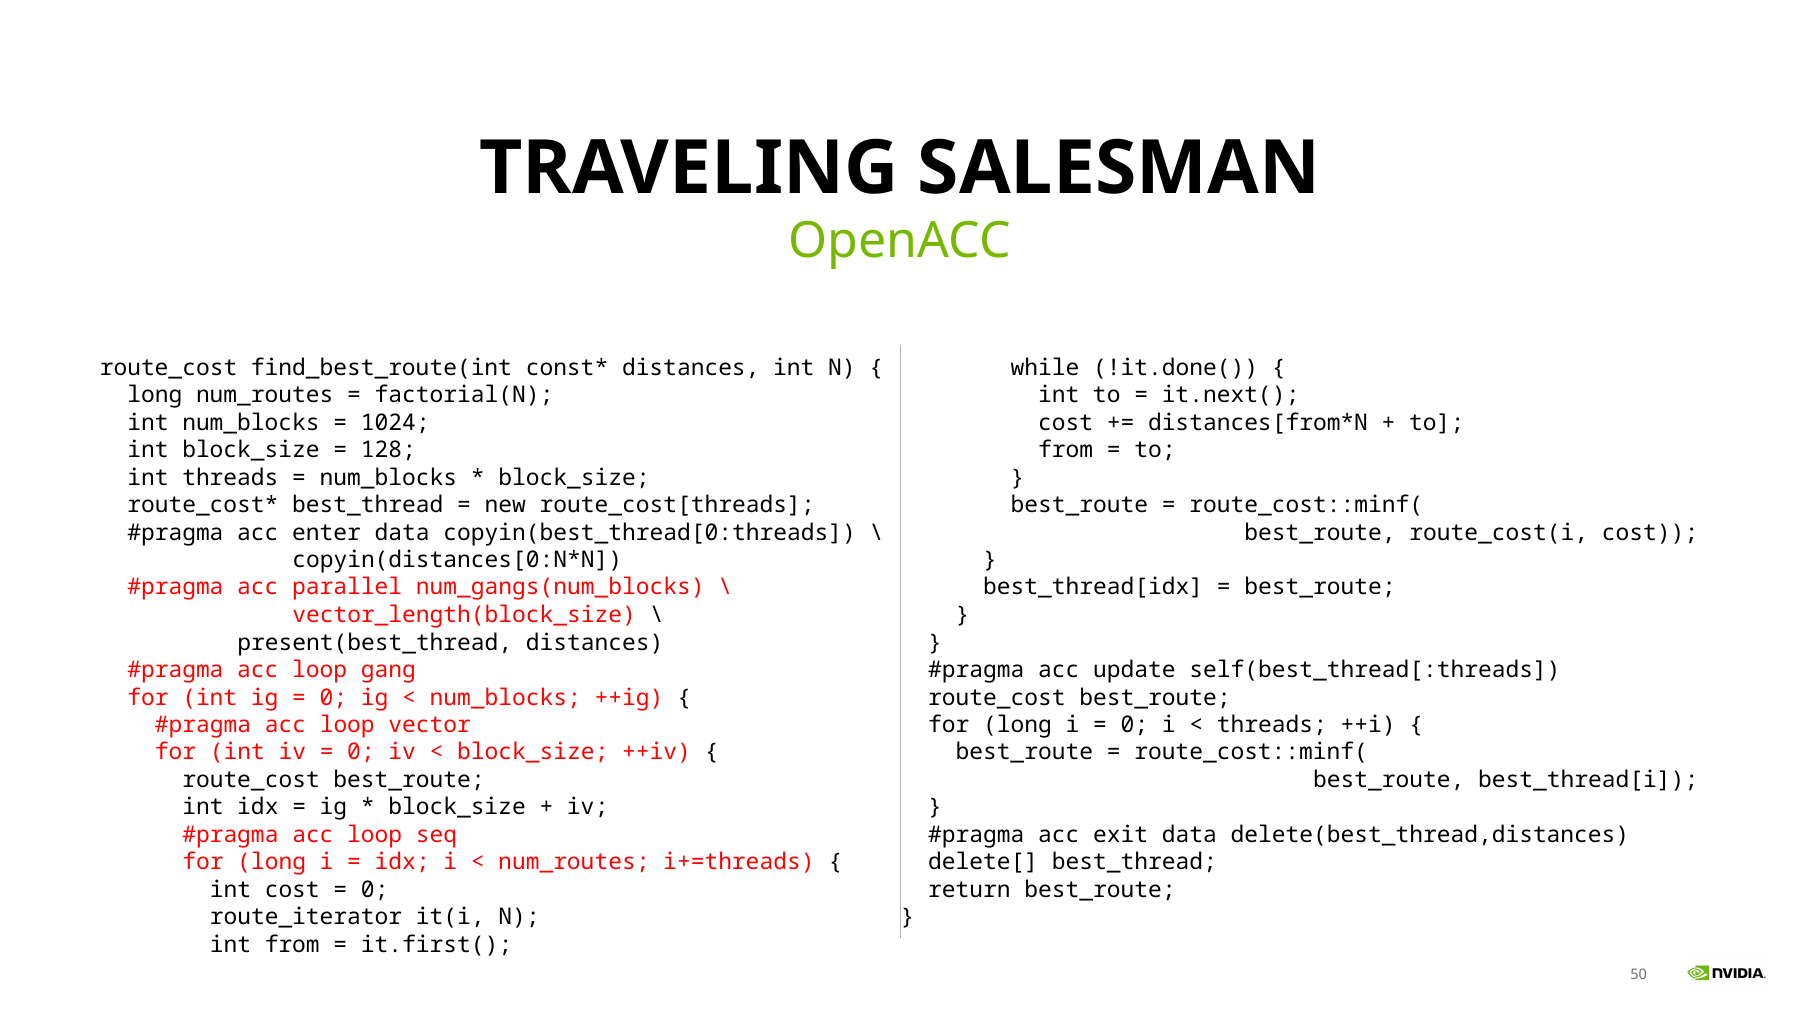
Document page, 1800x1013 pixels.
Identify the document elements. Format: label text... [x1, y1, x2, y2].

picture [1687, 953, 1766, 993]
list route_cost find_best_route(int const* distances, int N) { long num_routes = factorial(N); int num_blocks = 1024; int block_size = 128; int threads = num_blocks * block_size; route_cost* best_thread = new route_cost[threads]; #pragma acc enter data copyin(best_thread[0:threads]) \ copyin(distances[0:N*N]) #pragma acc parallel num_gangs(num_blocks) \ vector_length(block_size) \ present(best_thread, distances) #pragma acc loop gang for (int ig = 0; ig < num_blocks; ++ig) { #pragma acc loop vector for (int iv = 0; iv < block_size; ++iv) { route_cost best_route; int idx = ig * block_size + iv; #pragma acc loop seq for (long i = idx; i < num_routes; i+=threads) { int cost = 0; route_iterator it(i, N); int from = it.first(); while (!it.done()) { int to = it.next(); cost += distances[from*N + to]; from = to; } best_route = route_cost::minf( best_route, route_cost(i, cost)); } best_thread[idx] = best_route; } } #pragma acc update self(best_thread[:threads]) route_cost best_route; for (long i = 0; i < threads; ++i) { best_route = route_cost::minf( best_route, best_thread[i]); } #pragma acc exit data delete(best_thread,distances) delete[] best_thread; return best_route; } [902, 344, 1717, 939]
list route_cost find_best_route(int const* distances, int N) { long num_routes = factorial(N); int num_blocks = 1024; int block_size = 128; int threads = num_blocks * block_size; route_cost* best_thread = new route_cost[threads]; #pragma acc enter data copyin(best_thread[0:threads]) \ copyin(distances[0:N*N]) #pragma acc parallel num_gangs(num_blocks) \ vector_length(block_size) \ present(best_thread, distances) #pragma acc loop gang for (int ig = 0; ig < num_blocks; ++ig) { #pragma acc loop vector for (int iv = 0; iv < block_size; ++iv) { route_cost best_route; int idx = ig * block_size + iv; #pragma acc loop seq for (long i = idx; i < num_routes; i+=threads) { int cost = 0; route_iterator it(i, N); int from = it.first(); while (!it.done()) { int to = it.next(); cost += distances[from*N + to]; from = to; } best_route = route_cost::minf( best_route, route_cost(i, cost)); } best_thread[idx] = best_route; } } #pragma acc update self(best_thread[:threads]) route_cost best_route; for (long i = 0; i < threads; ++i) { best_route = route_cost::minf( best_route, best_thread[i]); } #pragma acc exit data delete(best_thread,distances) delete[] best_thread; return best_route; } [84, 344, 900, 939]
list OpenACC [81, 206, 1719, 294]
title Traveling Salesman [81, 120, 1719, 206]
